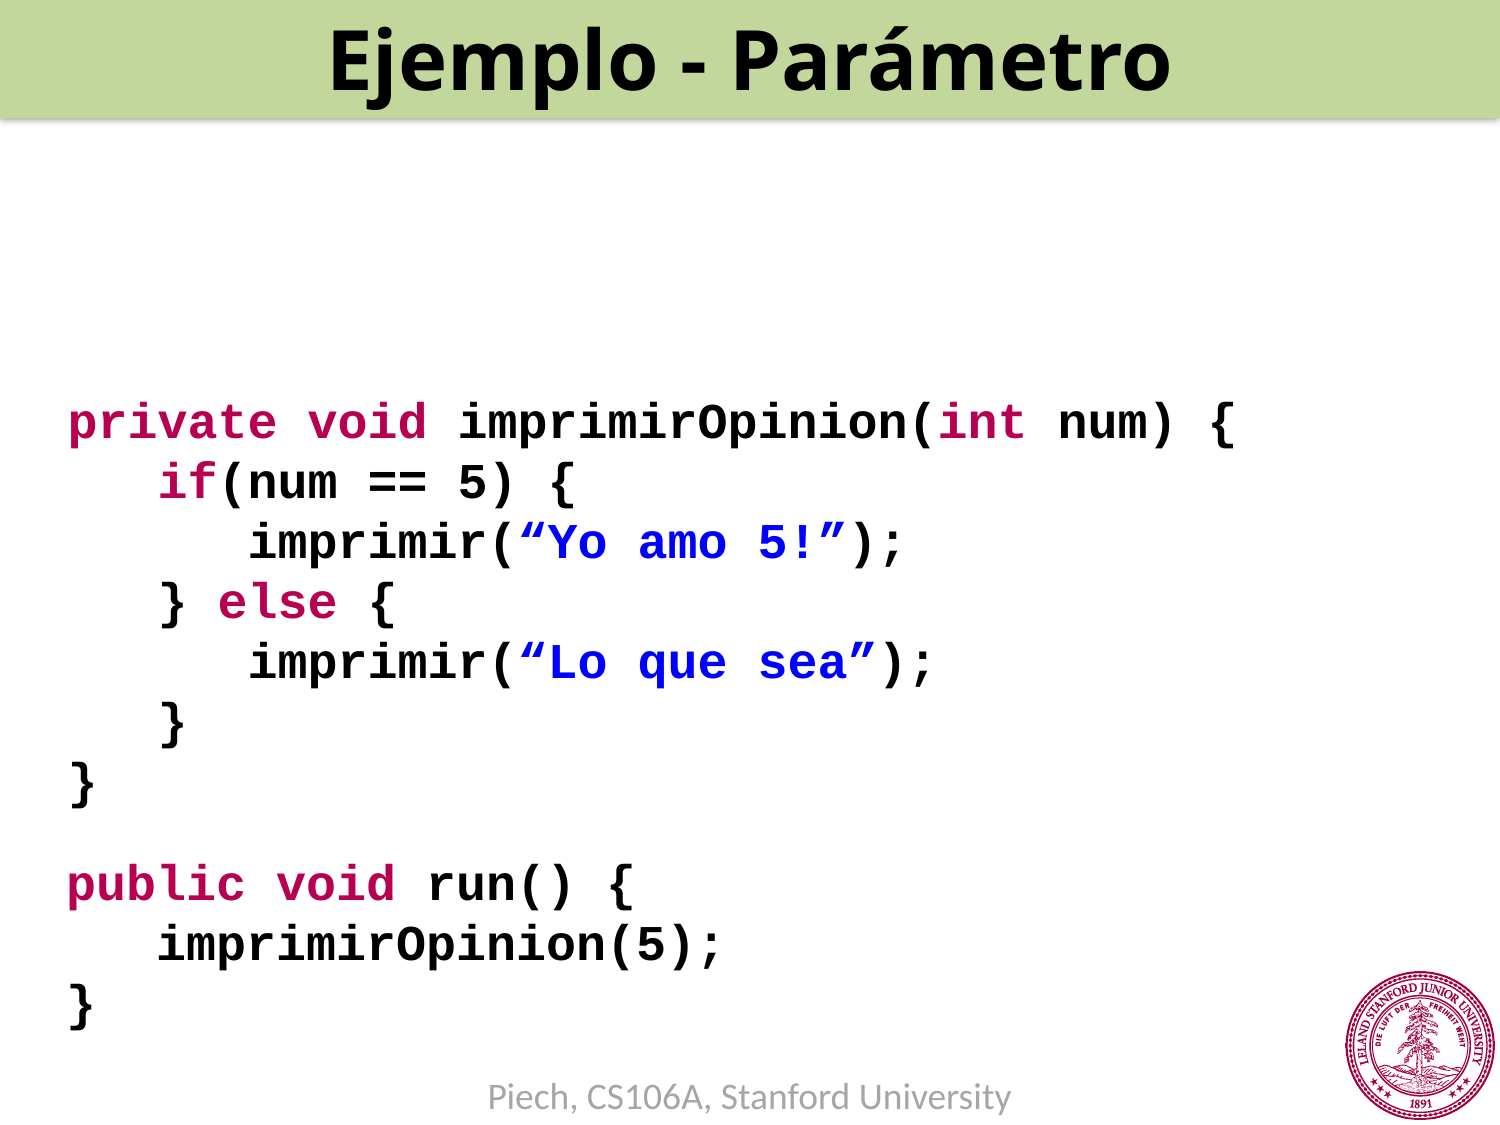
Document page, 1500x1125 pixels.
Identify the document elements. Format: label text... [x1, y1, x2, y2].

picture [1345, 971, 1495, 1120]
list private void imprimirOpinion(int num) { if(num == 5) { imprimir(“Yo amo 5!”); } else { imprimir(“Lo que sea”); } } [52, 200, 1451, 1030]
text_box public void run() { imprimirOpinion(5); } [51, 843, 1450, 1035]
text_box Ejemplo - Parámetro [0, 0, 1500, 122]
